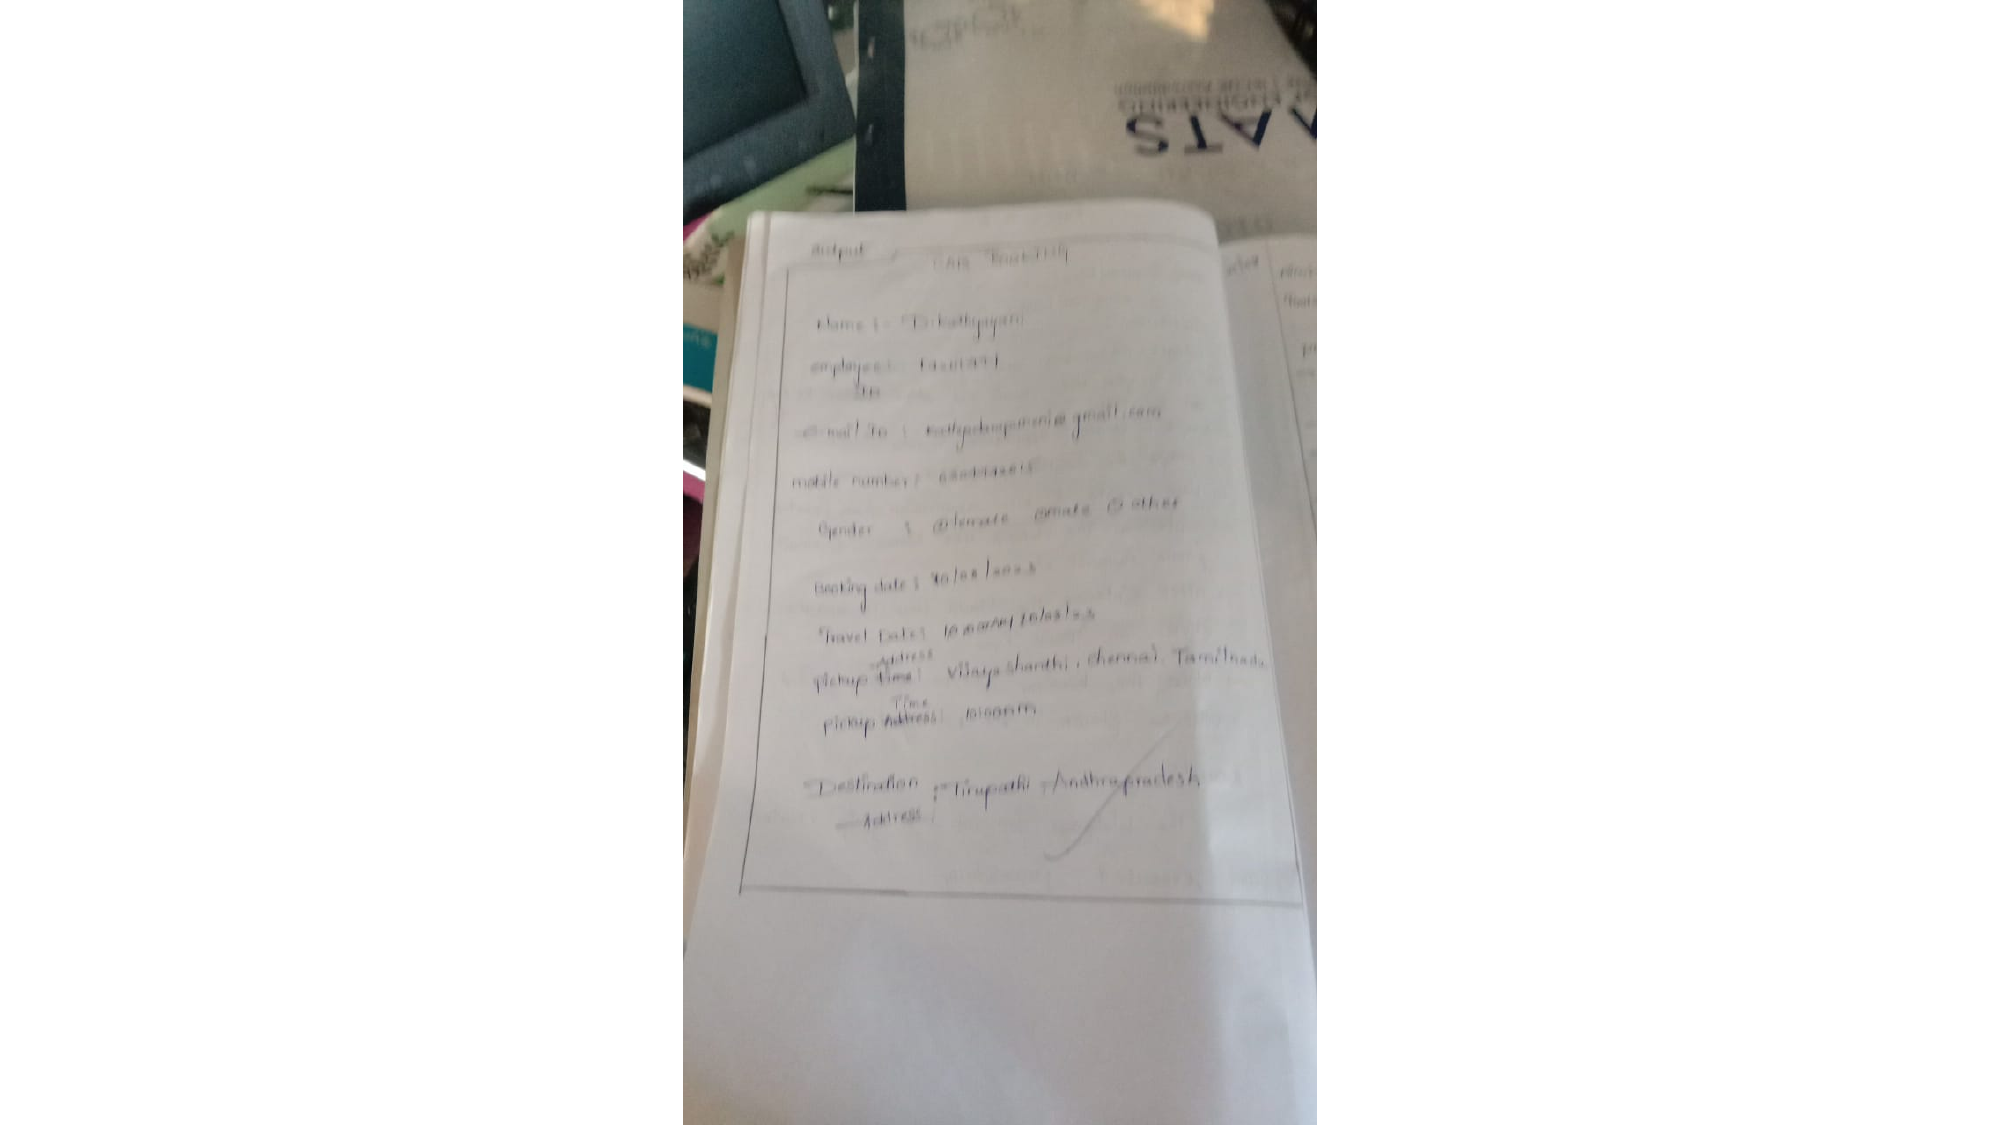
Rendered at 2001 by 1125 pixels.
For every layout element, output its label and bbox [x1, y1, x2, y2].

picture [683, 0, 1317, 1125]
